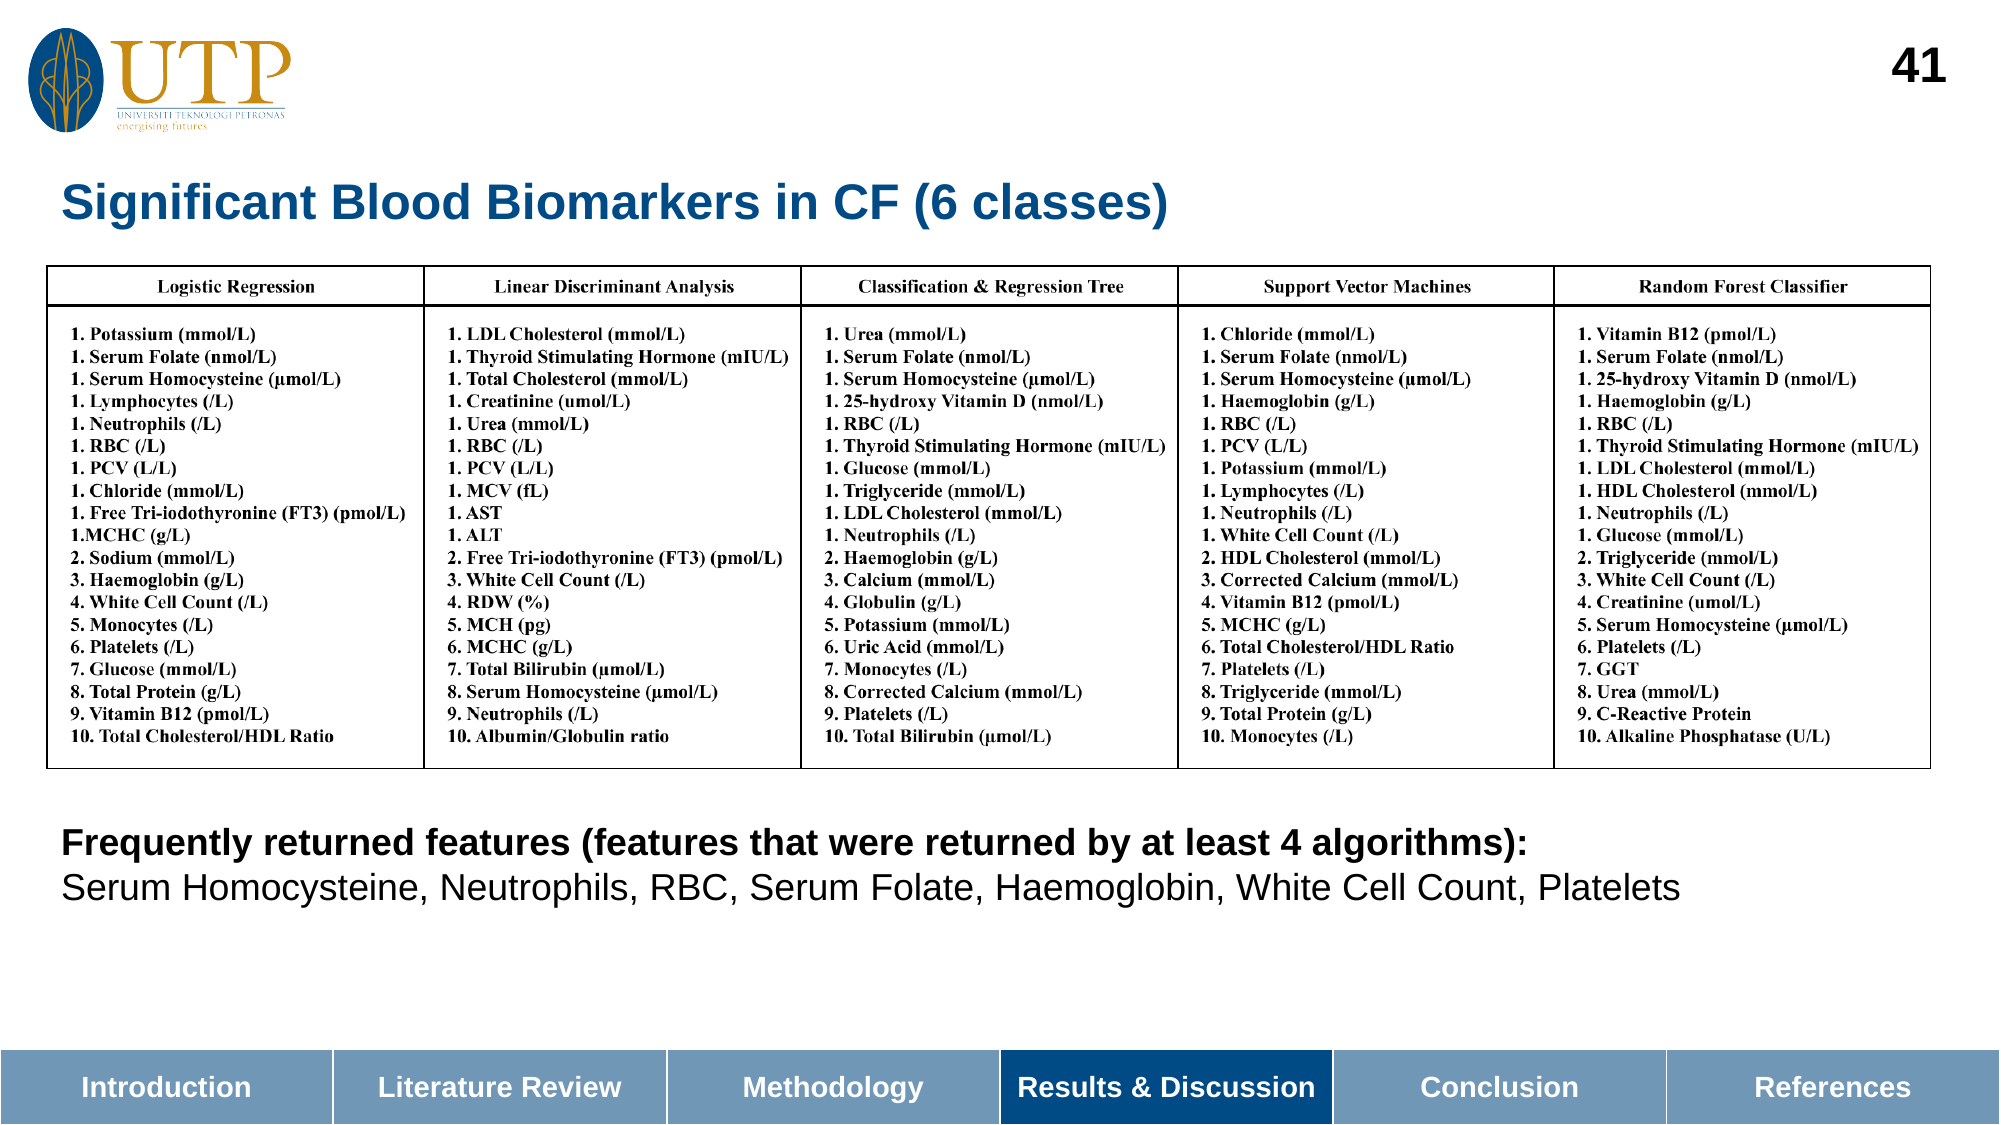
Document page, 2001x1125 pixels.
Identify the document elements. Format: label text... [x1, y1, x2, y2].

text_box Frequently returned features (features that were returned by at least 4 algorithms): Serum Homocysteine, Neutrophils, RBC, Serum Folate, Haemoglobin, White Cell Count, Platelets [46, 810, 1907, 916]
picture [23, 25, 294, 136]
table_header References [1667, 1050, 1999, 1124]
table_header Methodology [668, 1050, 999, 1124]
table_header Conclusion [1334, 1050, 1666, 1124]
picture [46, 265, 1931, 769]
text_box 41 [1816, 25, 1962, 101]
table_header Introduction [1, 1050, 332, 1124]
table_header Results & Discussion [1001, 1050, 1332, 1124]
table_header Literature Review [334, 1050, 666, 1124]
text_box Significant Blood Biomarkers in CF (6 classes) [46, 162, 1661, 238]
